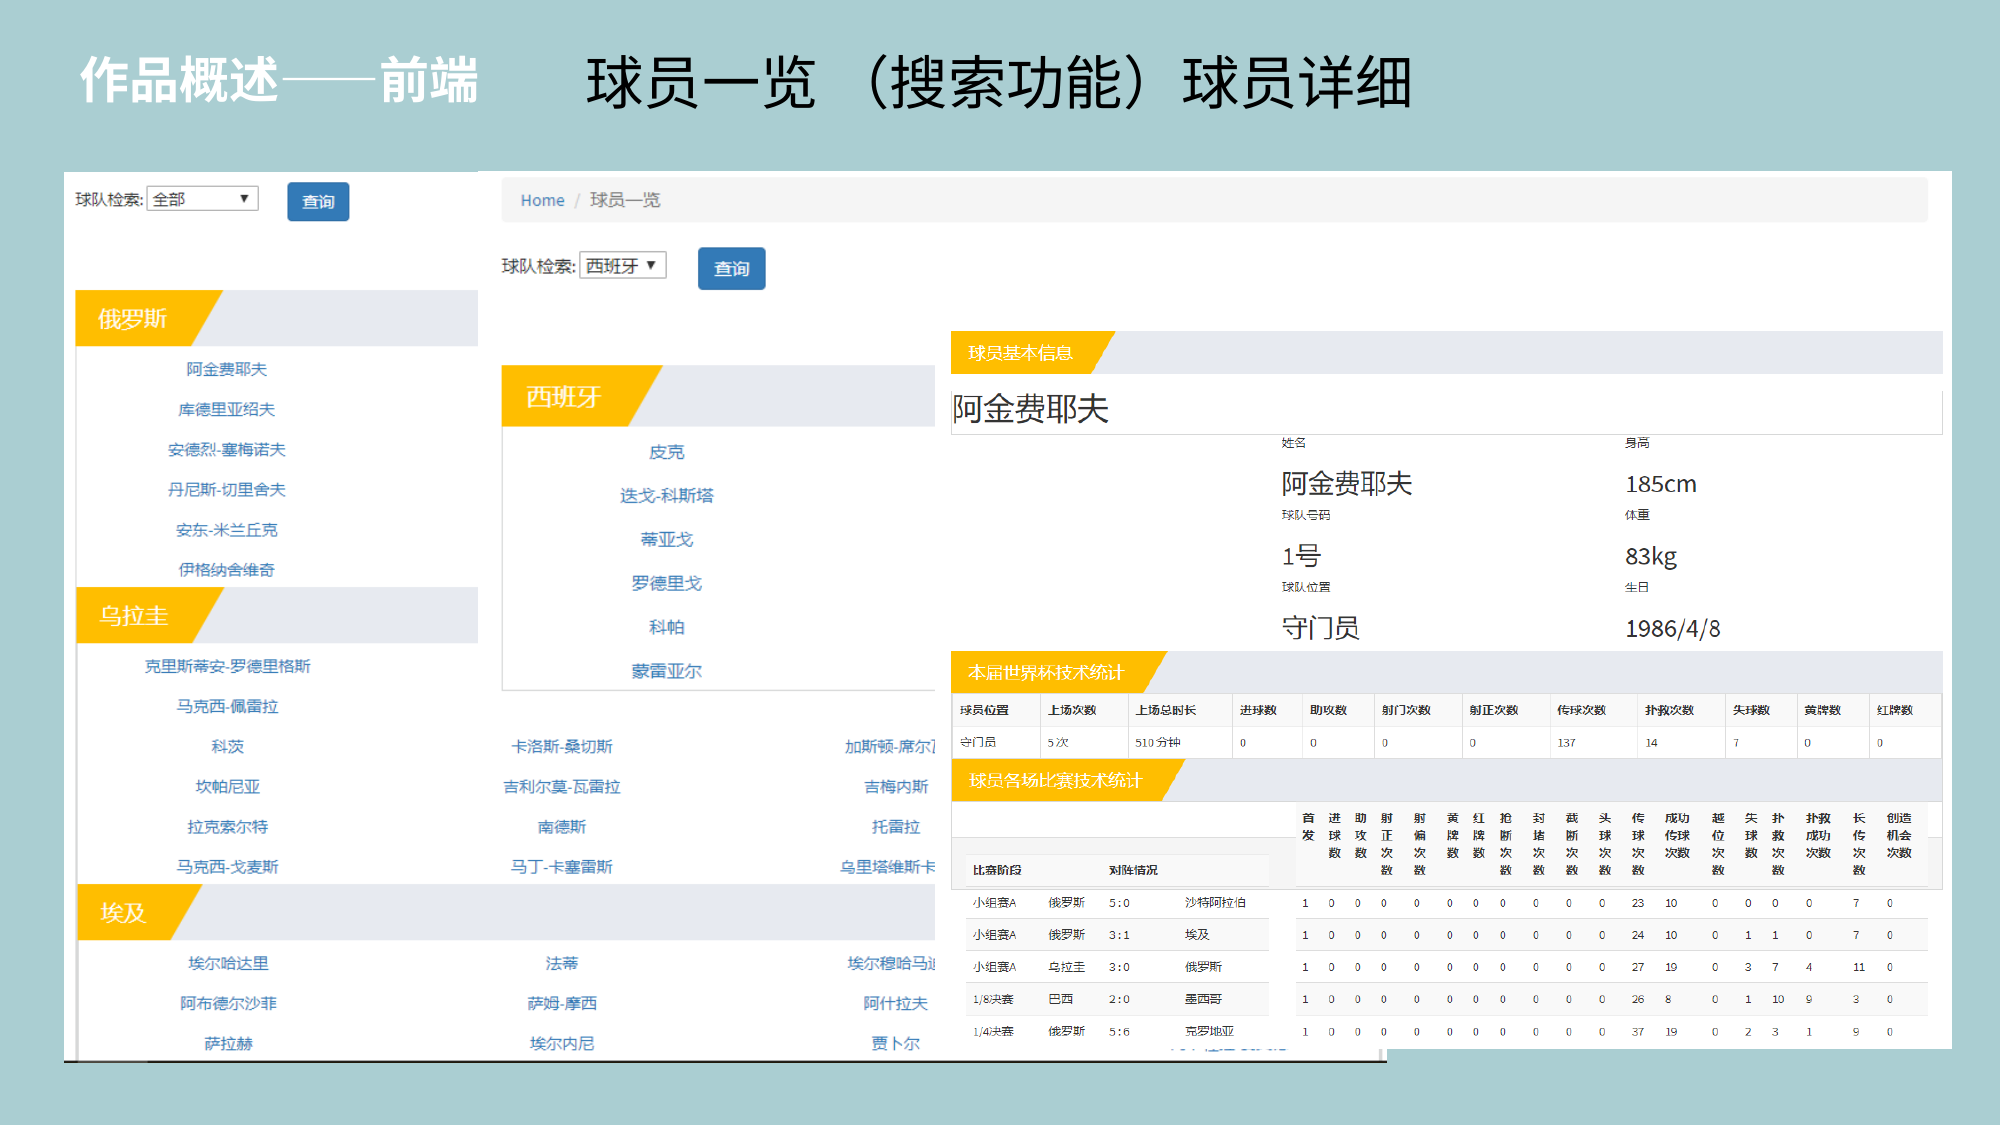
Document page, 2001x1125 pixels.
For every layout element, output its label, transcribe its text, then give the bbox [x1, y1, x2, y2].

picture [64, 171, 1952, 1063]
text_box 球员一览 （搜索功能）球员详细 [514, 38, 1486, 124]
list 作品概述——前端 [64, 38, 984, 127]
